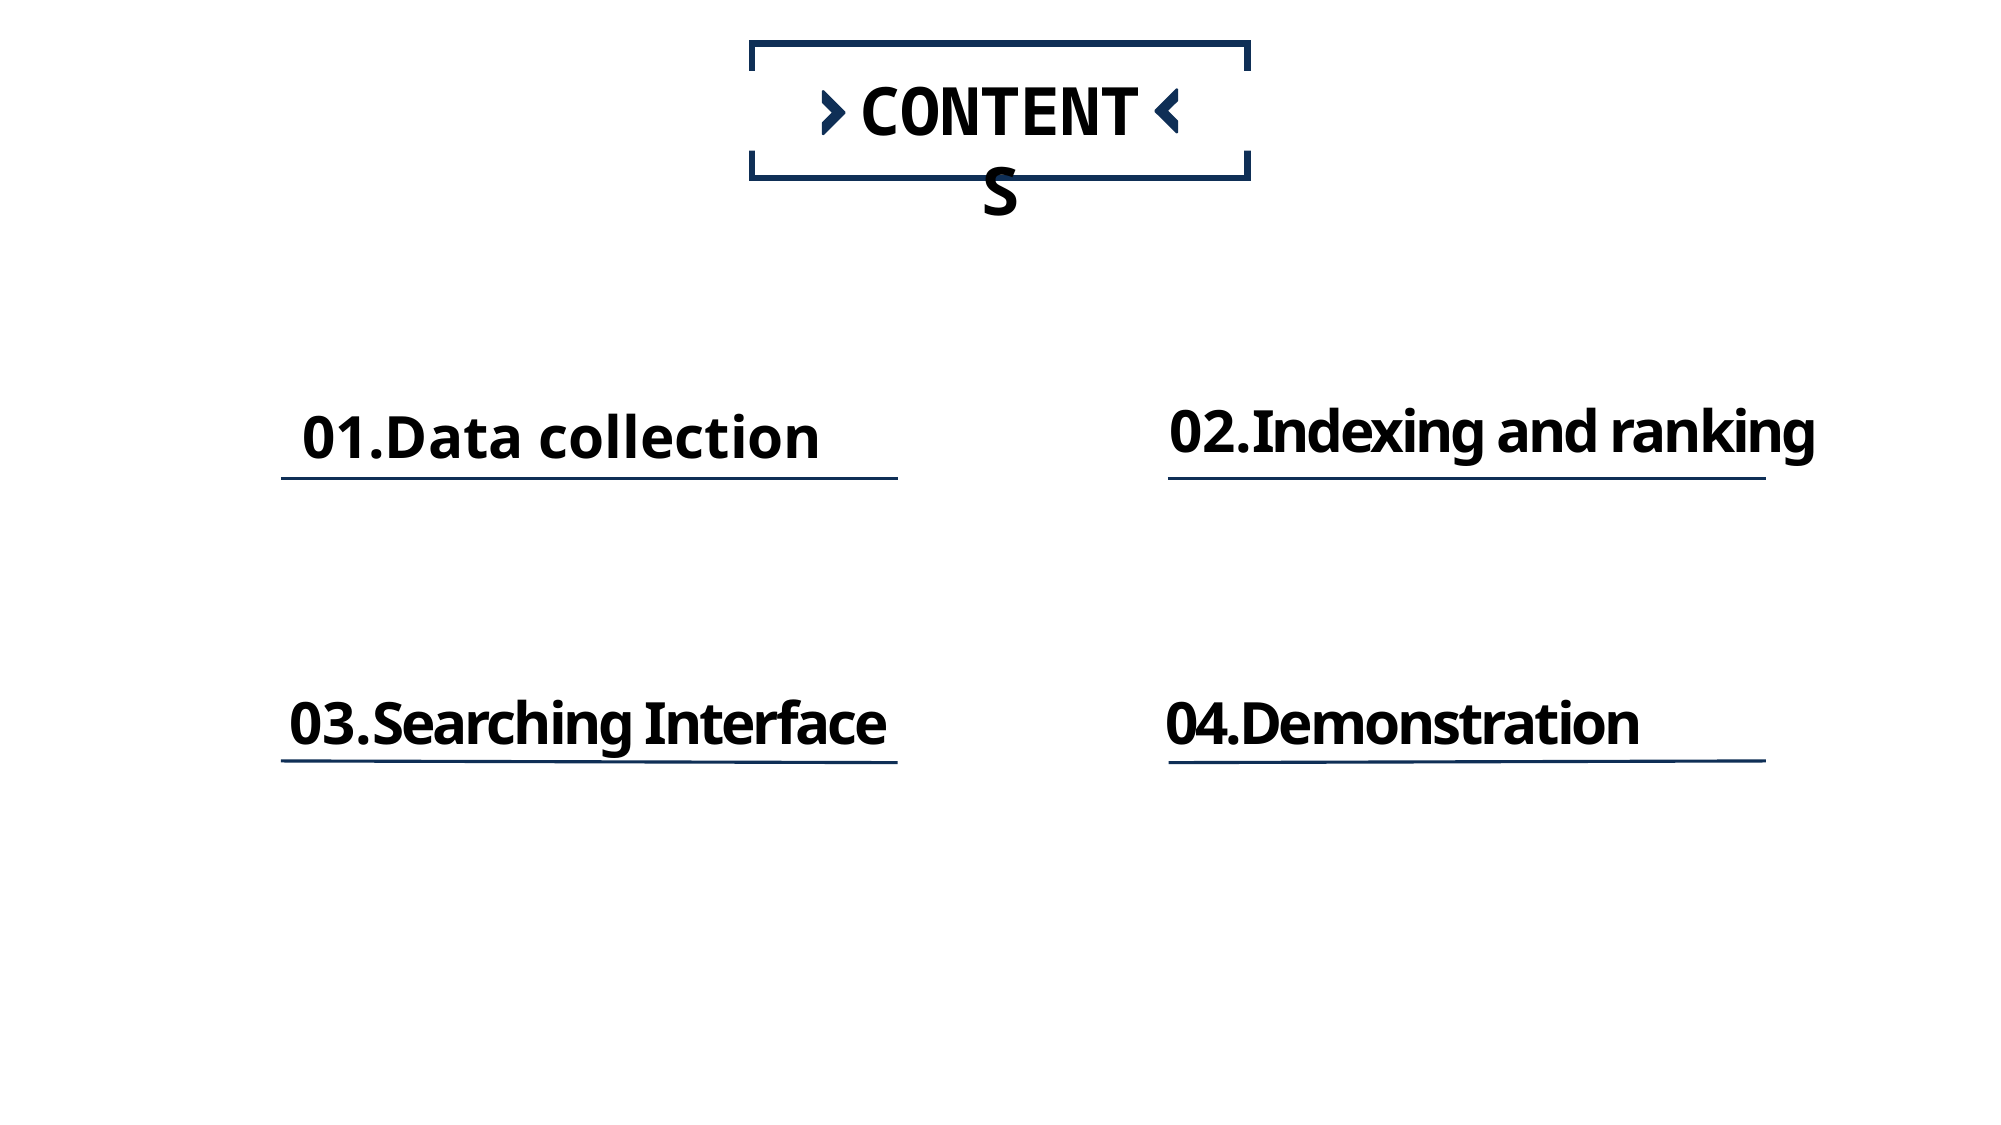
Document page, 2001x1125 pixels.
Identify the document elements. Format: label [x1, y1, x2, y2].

text_box [1154, 386, 1834, 479]
text_box [702, 43, 1297, 179]
text_box [1105, 678, 1766, 765]
text_box [234, 392, 898, 479]
text_box [263, 678, 915, 765]
